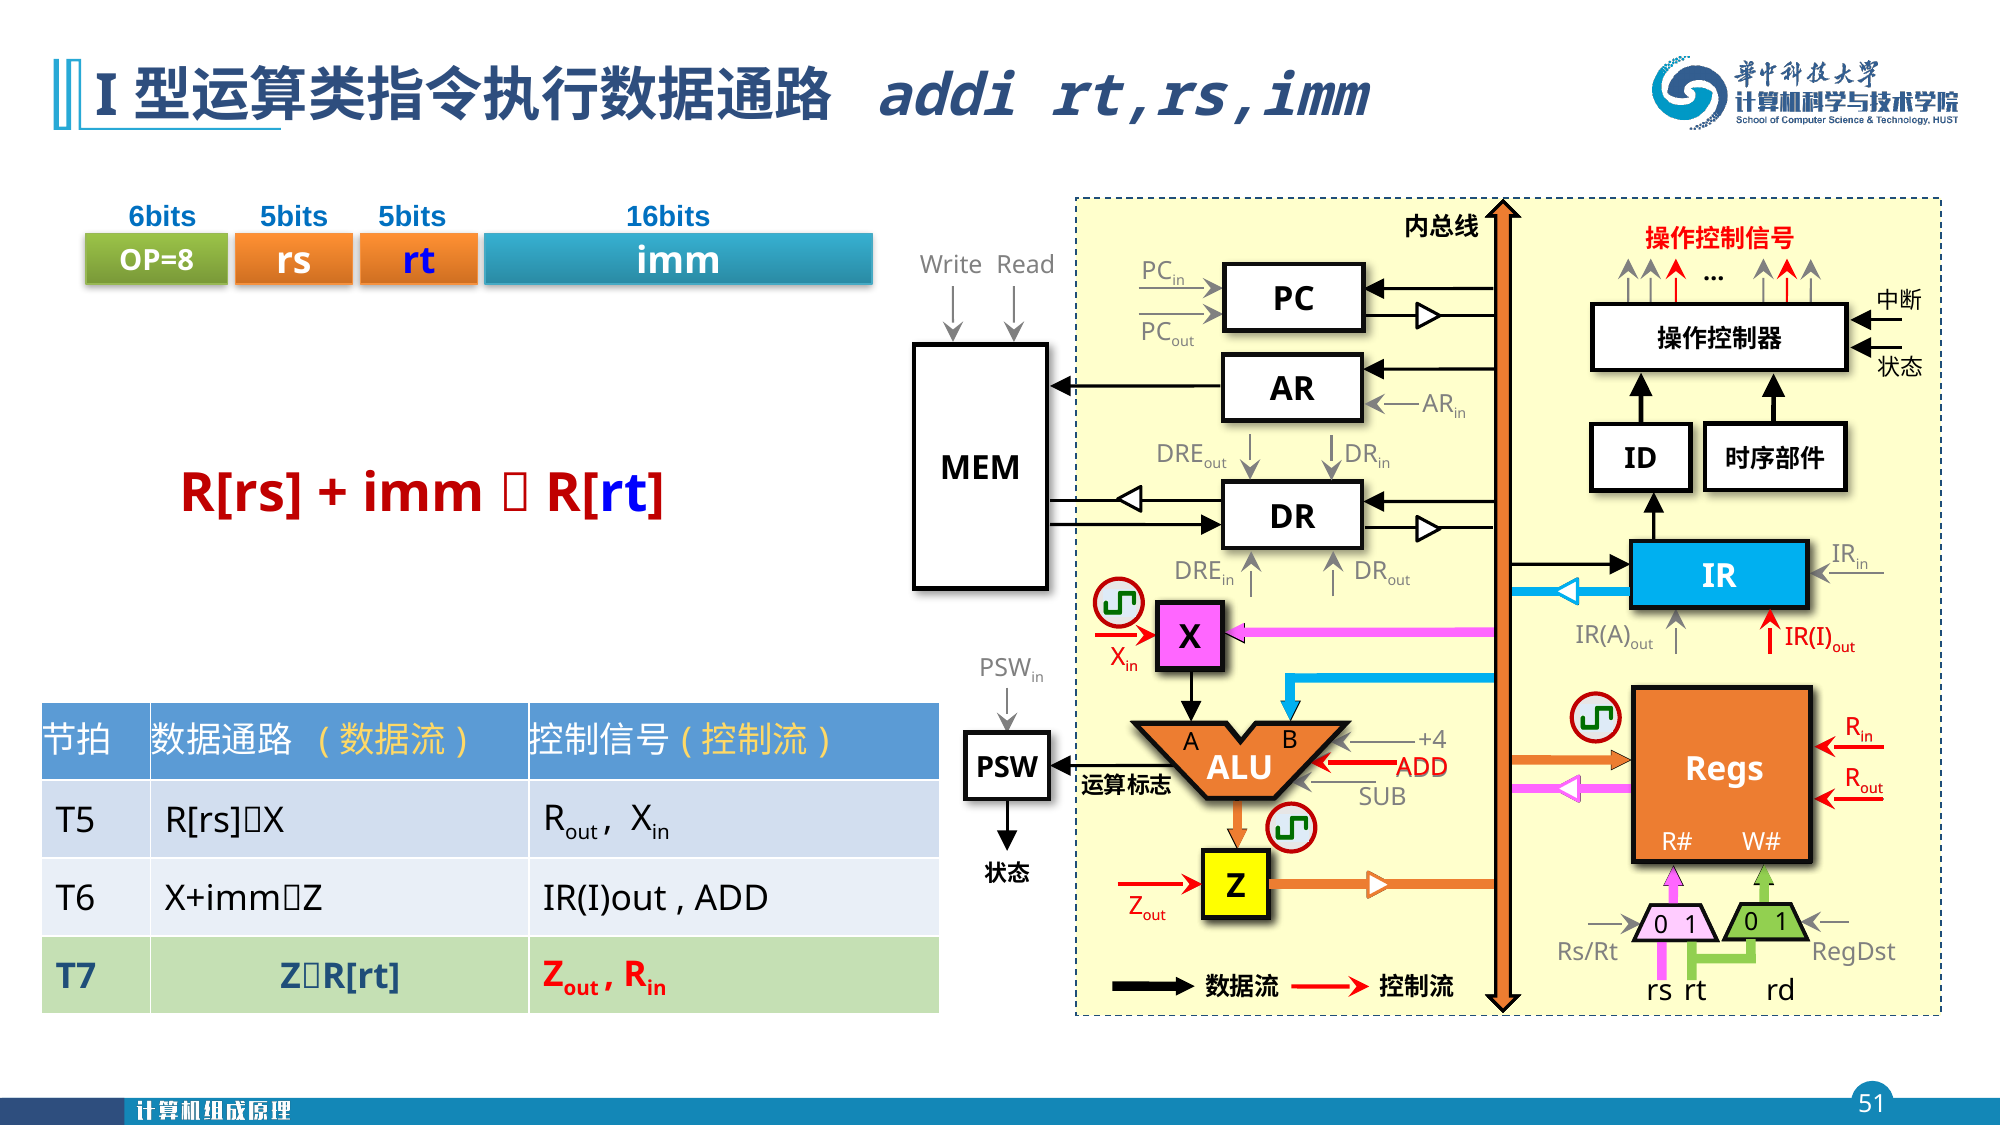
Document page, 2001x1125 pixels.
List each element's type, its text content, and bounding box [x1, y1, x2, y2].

table_cell IR(I)out , ADD [530, 859, 939, 935]
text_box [85, 189, 873, 285]
table_cell X+immZ [151, 859, 528, 935]
picture [1652, 56, 1958, 130]
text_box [1896, 201, 1906, 1011]
table_header 节拍 [42, 703, 150, 779]
picture [1652, 56, 1678, 81]
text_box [1092, 201, 1114, 1011]
text_box [1075, 597, 1092, 603]
table_cell T7 [42, 937, 150, 1013]
table_cell ZR[rt] [151, 937, 528, 1013]
table_cell Zout , Rin [530, 937, 939, 1013]
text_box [1512, 688, 1917, 1028]
table_header 数据通路 (数据流) [151, 703, 528, 779]
title I型运算类指令执行数据通路 addi rt,rs,imm [80, 42, 1634, 144]
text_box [1906, 278, 1937, 424]
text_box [911, 240, 1092, 597]
table_cell R[rs]X [151, 781, 528, 857]
table_cell T5 [42, 781, 150, 857]
text_box R[rs] + imm  R[rt] [165, 430, 845, 530]
text_box [1075, 946, 1512, 1016]
table_cell T6 [42, 859, 150, 935]
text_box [965, 603, 1092, 946]
table_cell Rout , Xin [530, 781, 939, 857]
table_header 控制信号(控制流) [530, 703, 939, 779]
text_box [1114, 201, 1896, 1011]
text_box [1504, 198, 1942, 1016]
text_box [1075, 198, 1503, 240]
